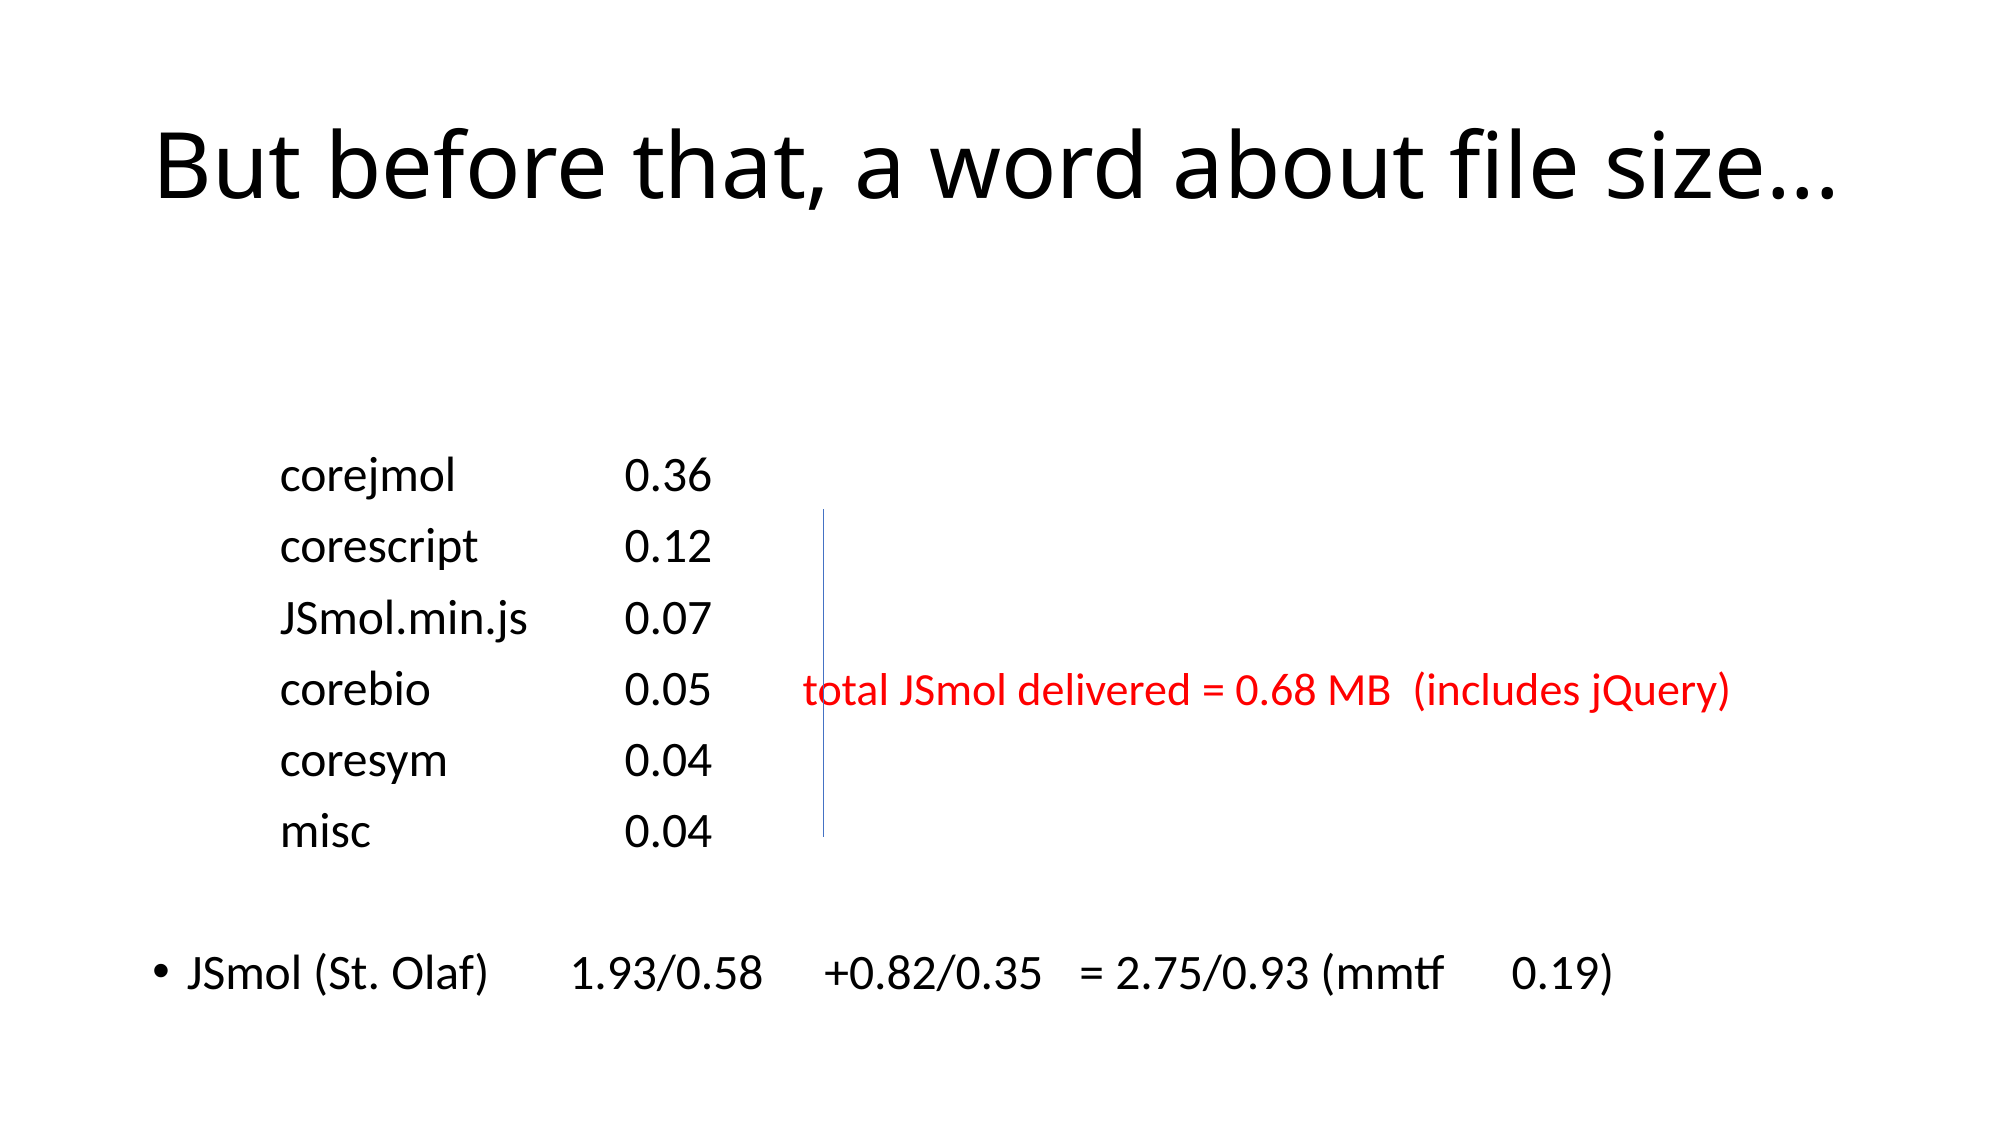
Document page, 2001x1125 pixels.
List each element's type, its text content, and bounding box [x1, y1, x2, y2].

list corejmol 0.36 corescript 0.12 JSmol.min.js 0.07 corebio 0.05 total JSmol delivered = 0.68 MB (includes jQuery) coresym 0.04 misc 0.04 JSmol (St. Olaf) 1.93/0.58 +0.82/0.35 = 2.75/0.93 (mmtf 0.19) [137, 299, 2000, 1014]
title But before that, a word about file size... [137, 59, 1863, 278]
